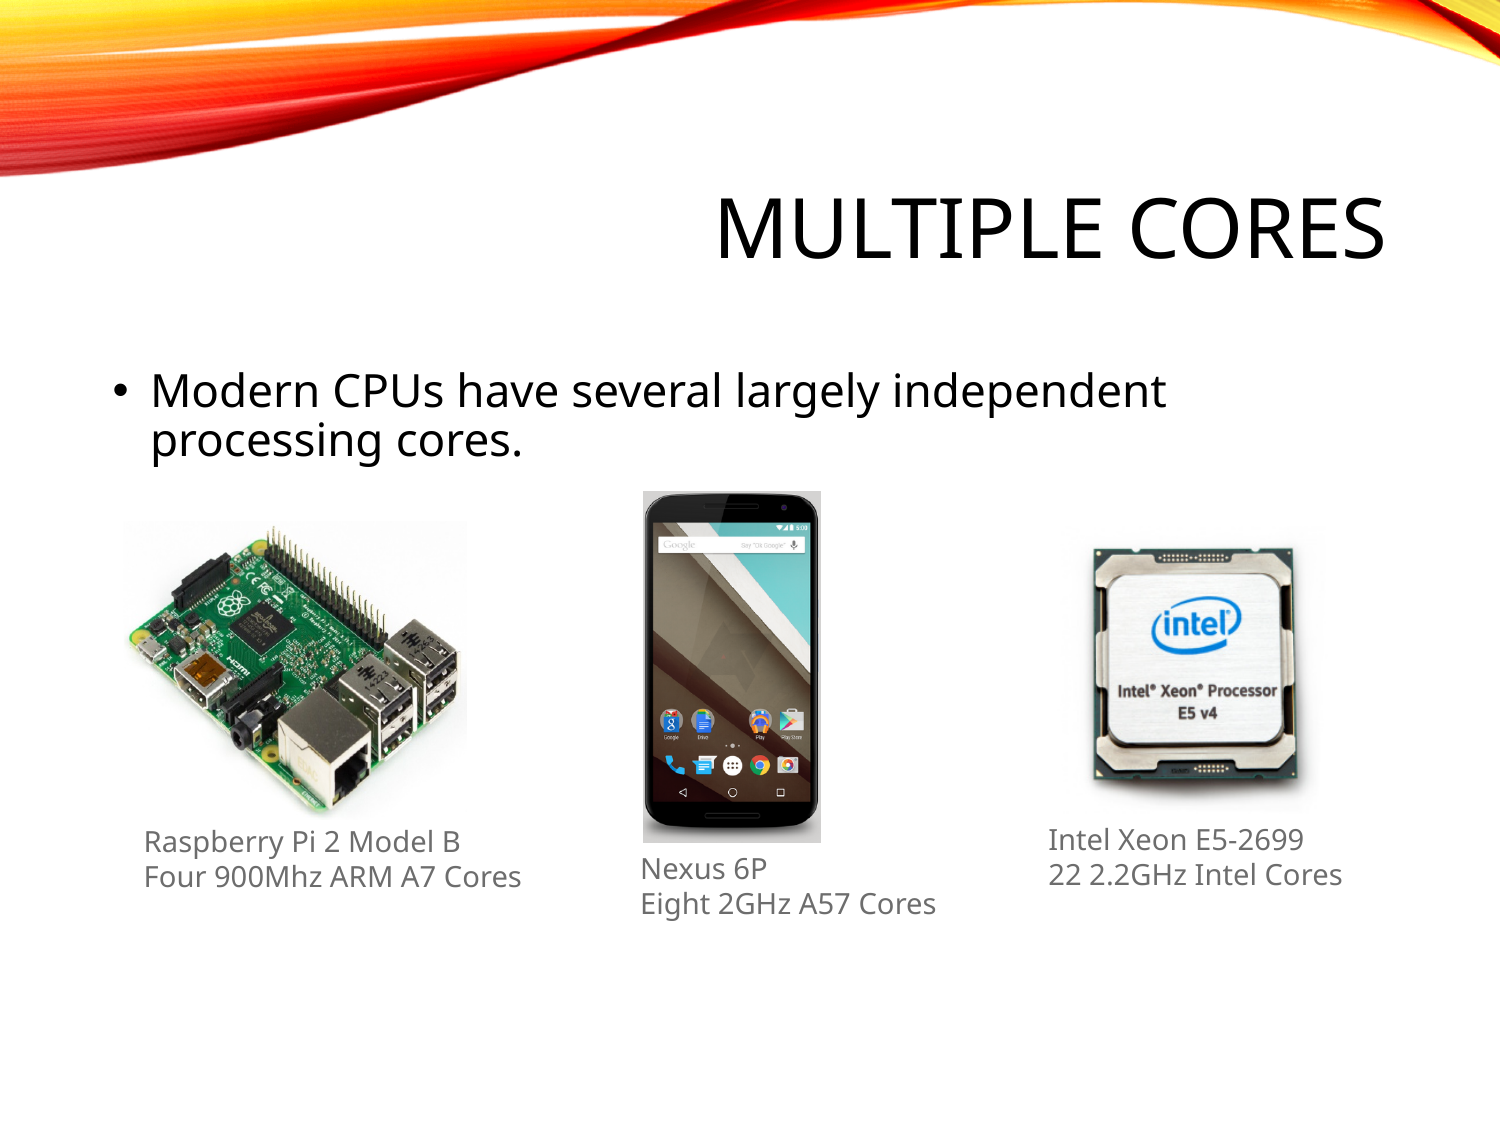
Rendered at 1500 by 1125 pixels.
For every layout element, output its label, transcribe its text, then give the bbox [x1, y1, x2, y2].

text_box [1021, 526, 1377, 936]
title Multiple cores [356, 125, 1403, 338]
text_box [625, 491, 969, 930]
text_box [123, 520, 609, 903]
picture [0, 0, 1500, 178]
list Modern CPUs have several largely independent processing cores. [97, 360, 1403, 492]
